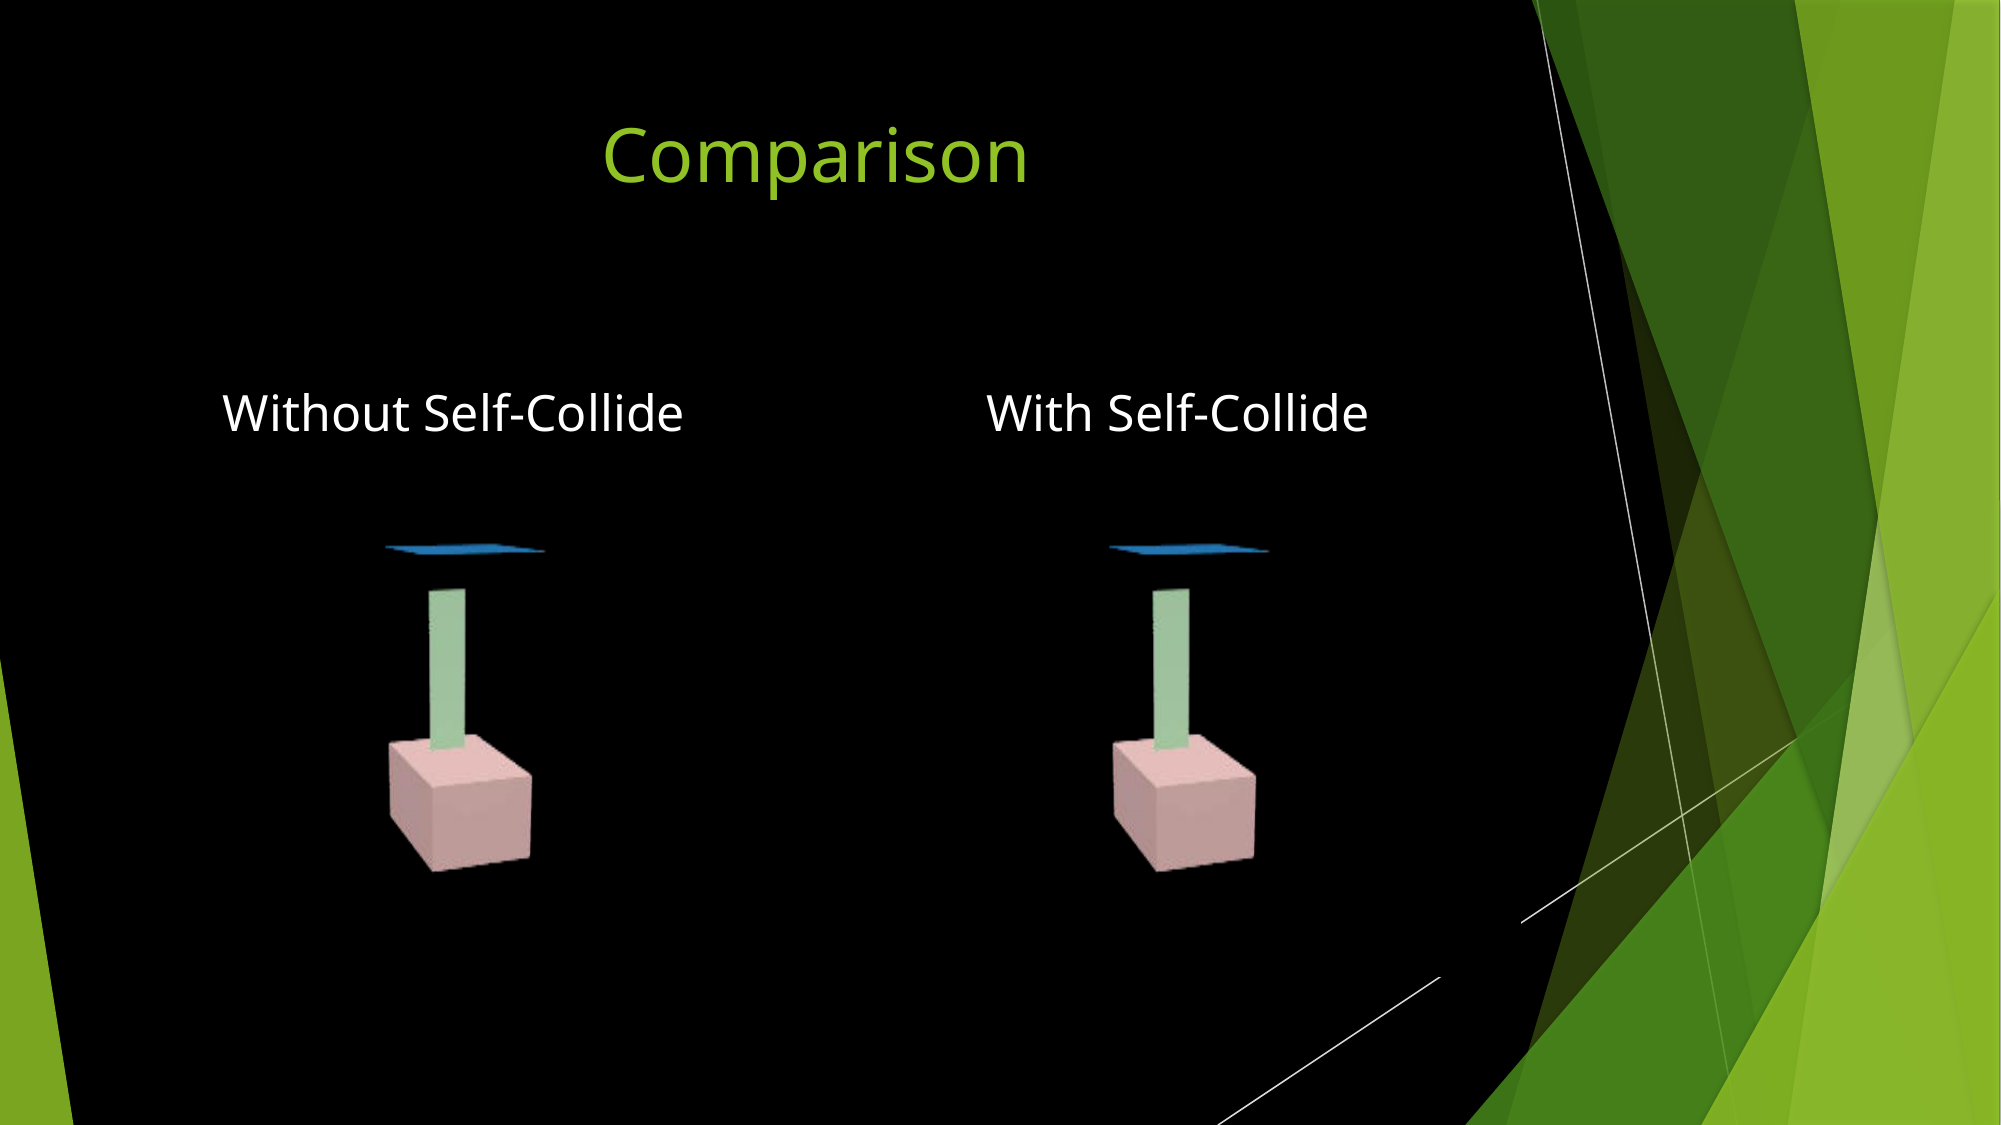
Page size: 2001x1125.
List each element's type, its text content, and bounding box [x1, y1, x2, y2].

list Without Self-Collide [110, 354, 798, 449]
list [834, 461, 1522, 979]
title Comparison [111, 99, 1522, 317]
list With Self-Collide [834, 354, 1522, 449]
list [110, 462, 798, 978]
